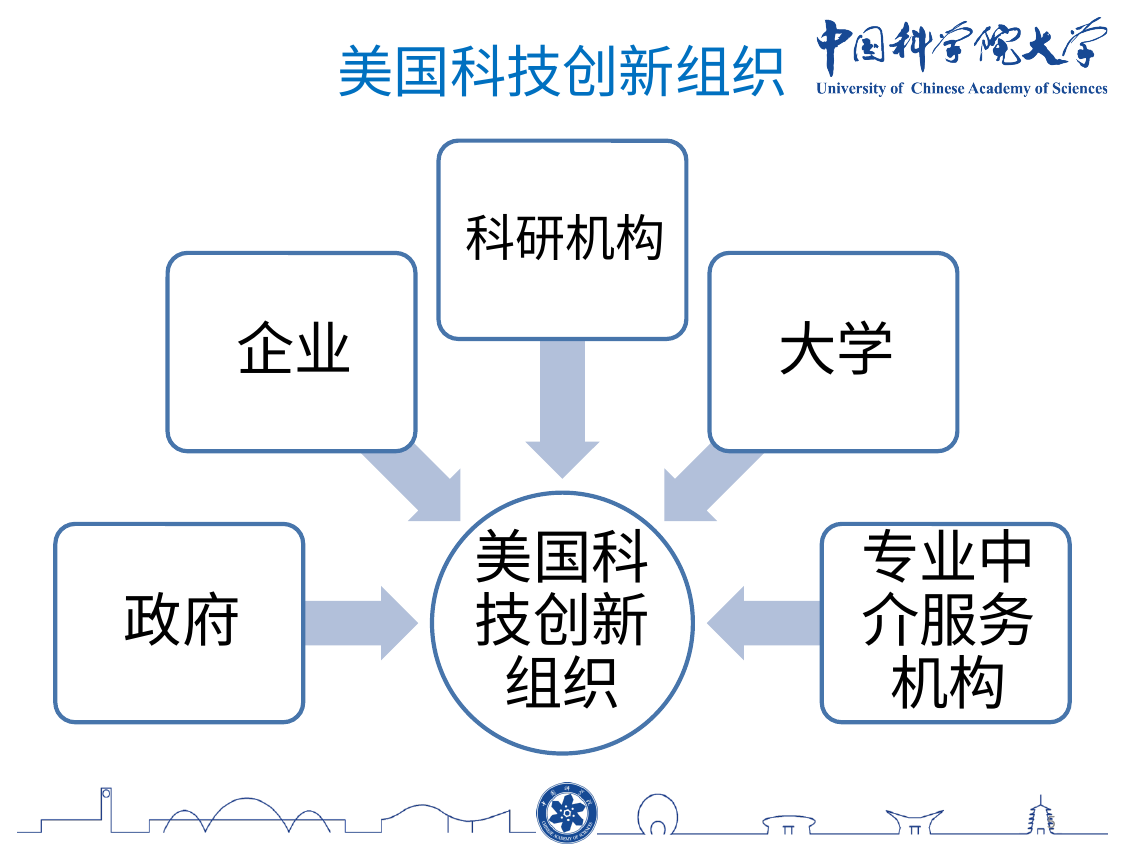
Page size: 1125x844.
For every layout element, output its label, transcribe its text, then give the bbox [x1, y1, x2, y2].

picture [17, 779, 1108, 844]
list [25, 140, 1100, 754]
slide_number 5 [808, 798, 1072, 844]
title 美国科技创新组织 [247, 0, 878, 138]
picture [878, 17, 1108, 97]
